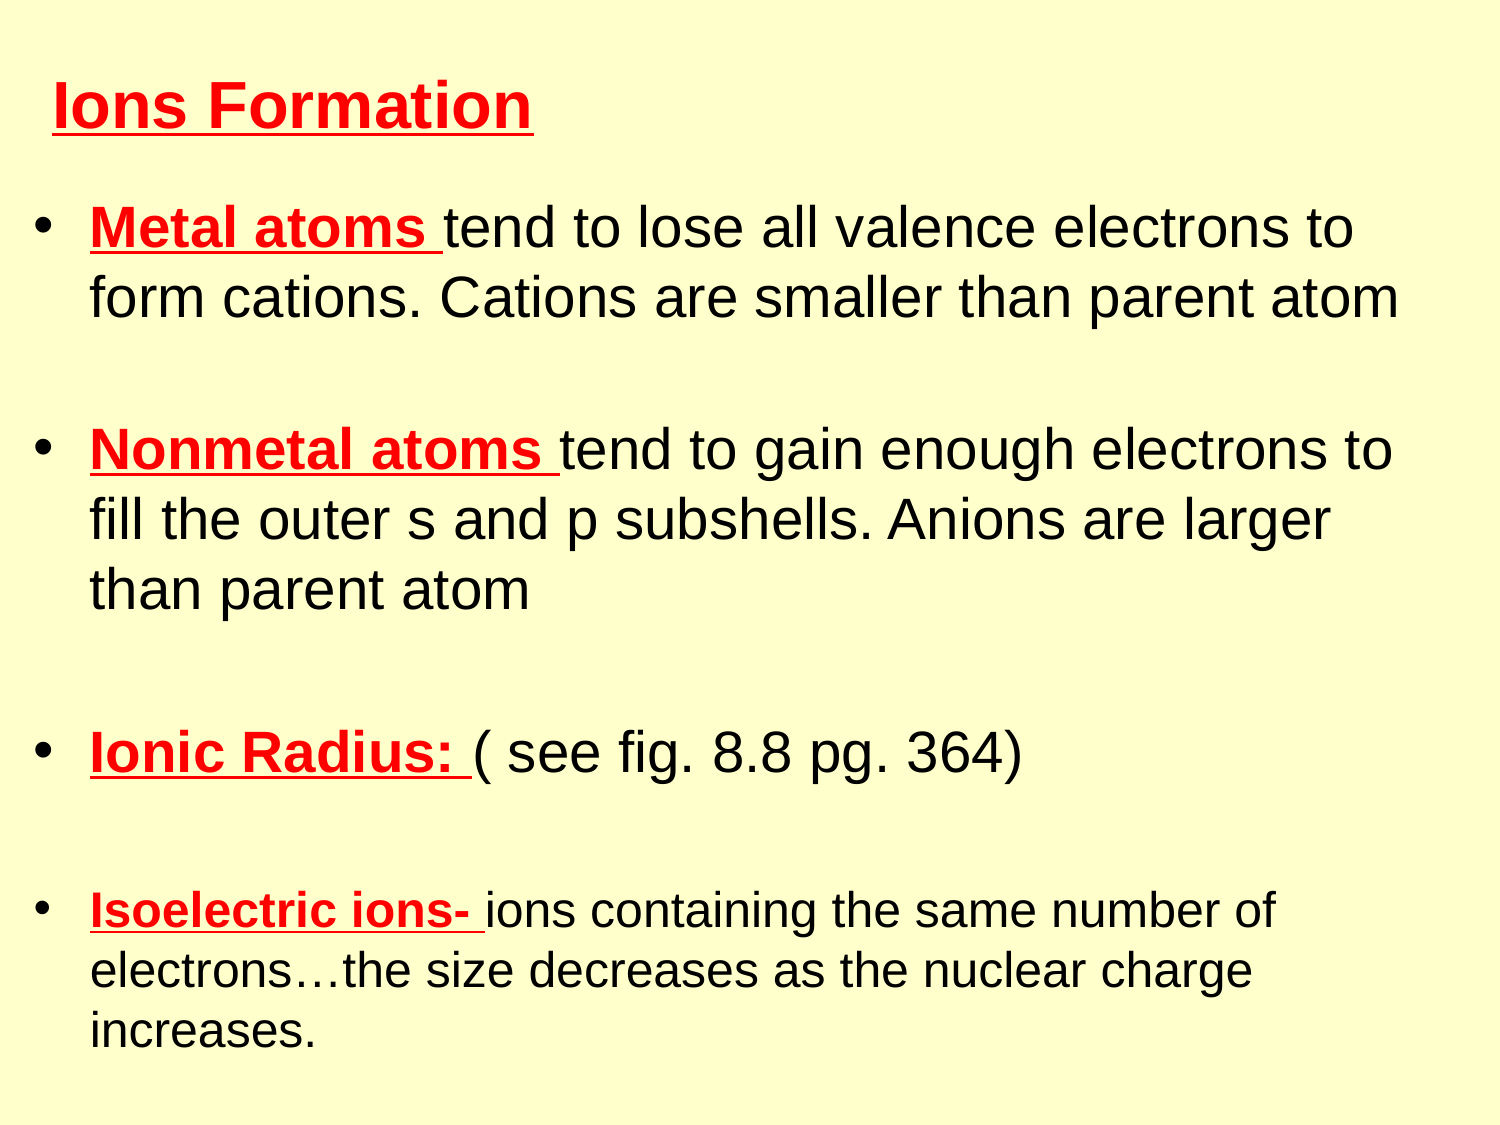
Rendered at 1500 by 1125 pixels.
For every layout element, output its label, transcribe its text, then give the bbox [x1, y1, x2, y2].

list Metal atoms tend to lose all valence electrons to form cations. Cations are smaller than parent atom Nonmetal atoms tend to gain enough electrons to fill the outer s and p subshells. Anions are larger than parent atom Ionic Radius: ( see fig. 8.8 pg. 364) Isoelectric ions- ions containing the same number of electrons…the size decreases as the nuclear charge increases. [18, 182, 1449, 1008]
title Ions Formation [18, 45, 1425, 160]
